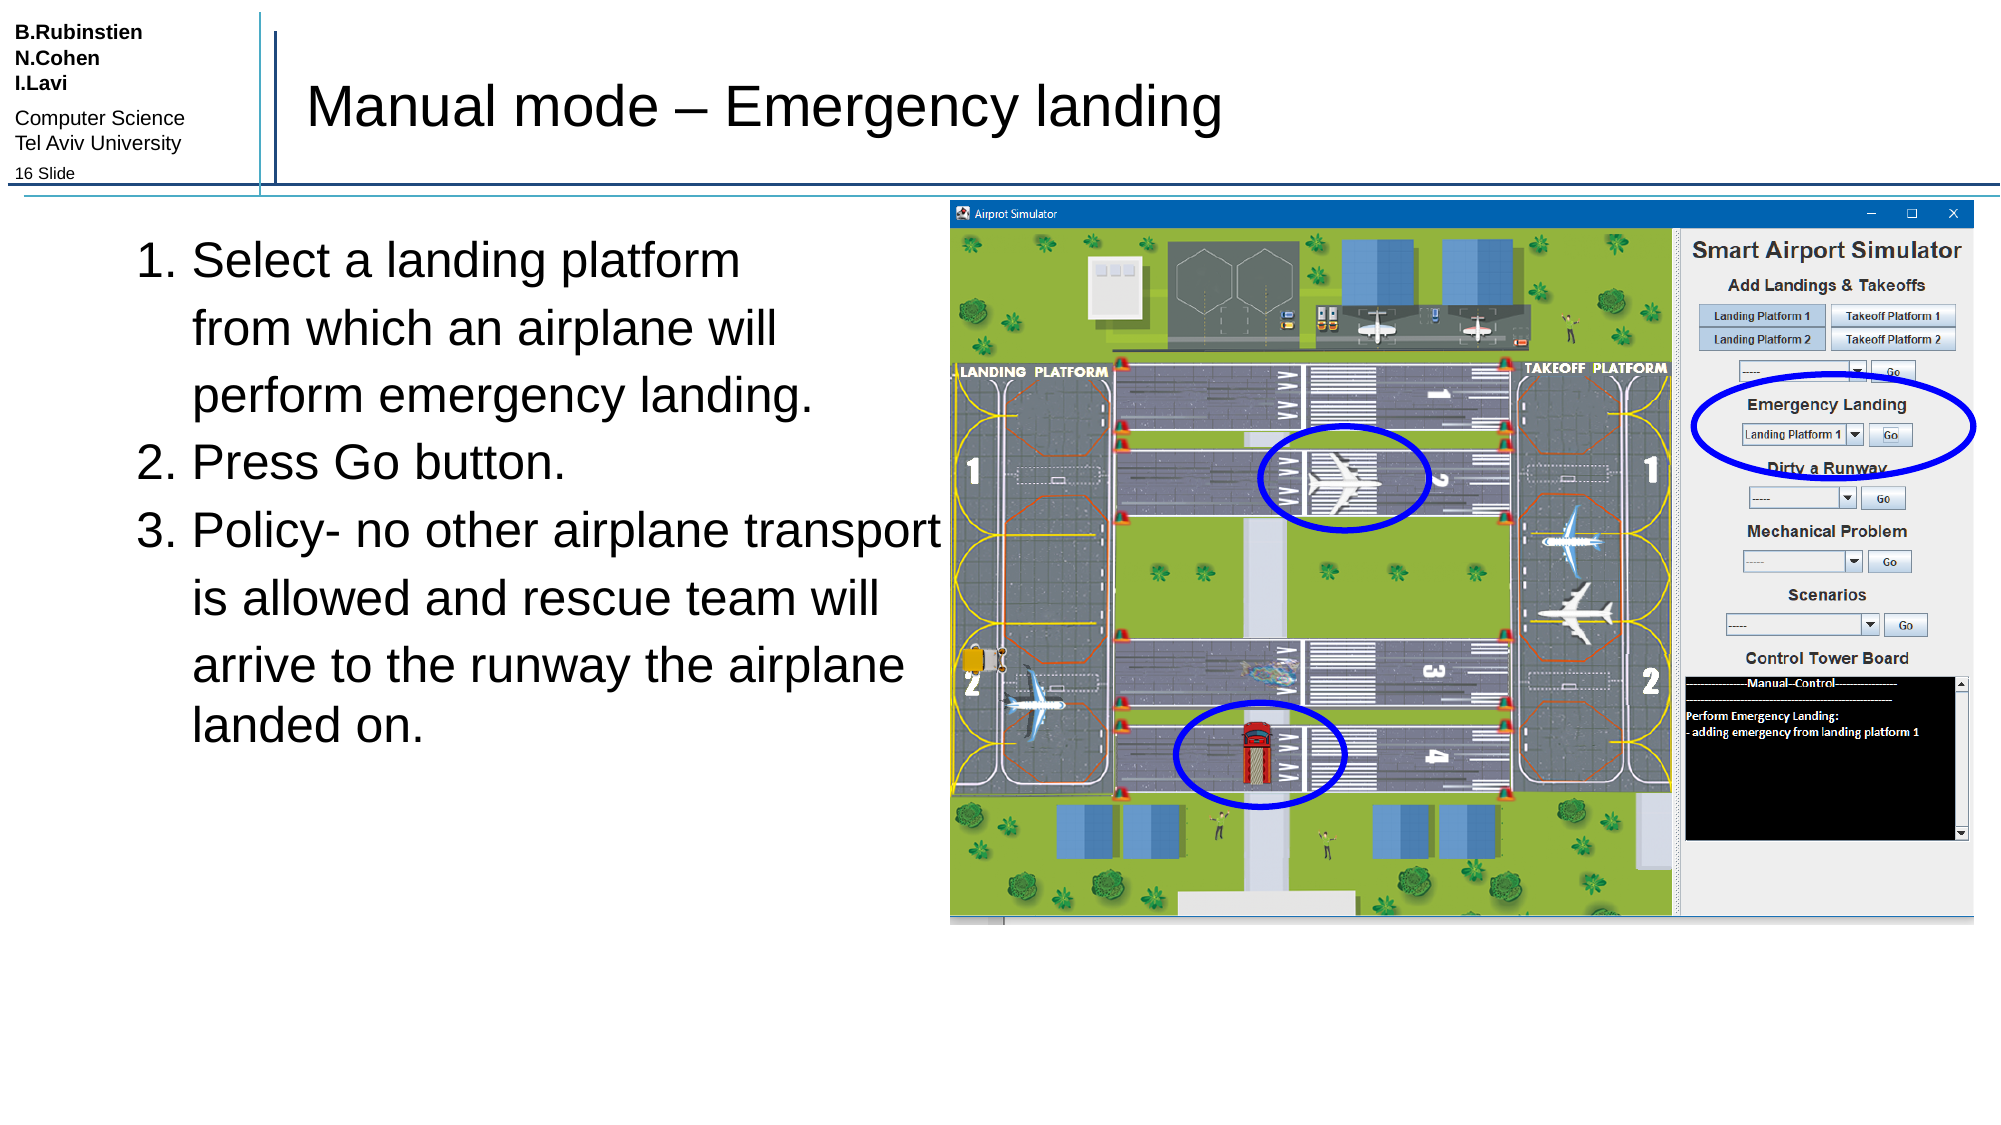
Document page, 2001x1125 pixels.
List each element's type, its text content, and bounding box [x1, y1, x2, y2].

list 1. Select a landing platform from which an airplane will perform emergency landing. 2. Press Go button. 3. Policy- no other airplane transport is allowed and rescue team will arrive to the runway the airplane landed on. [102, 219, 1016, 1094]
picture [950, 200, 1974, 925]
title Manual mode – Emergency landing [291, 45, 1900, 161]
